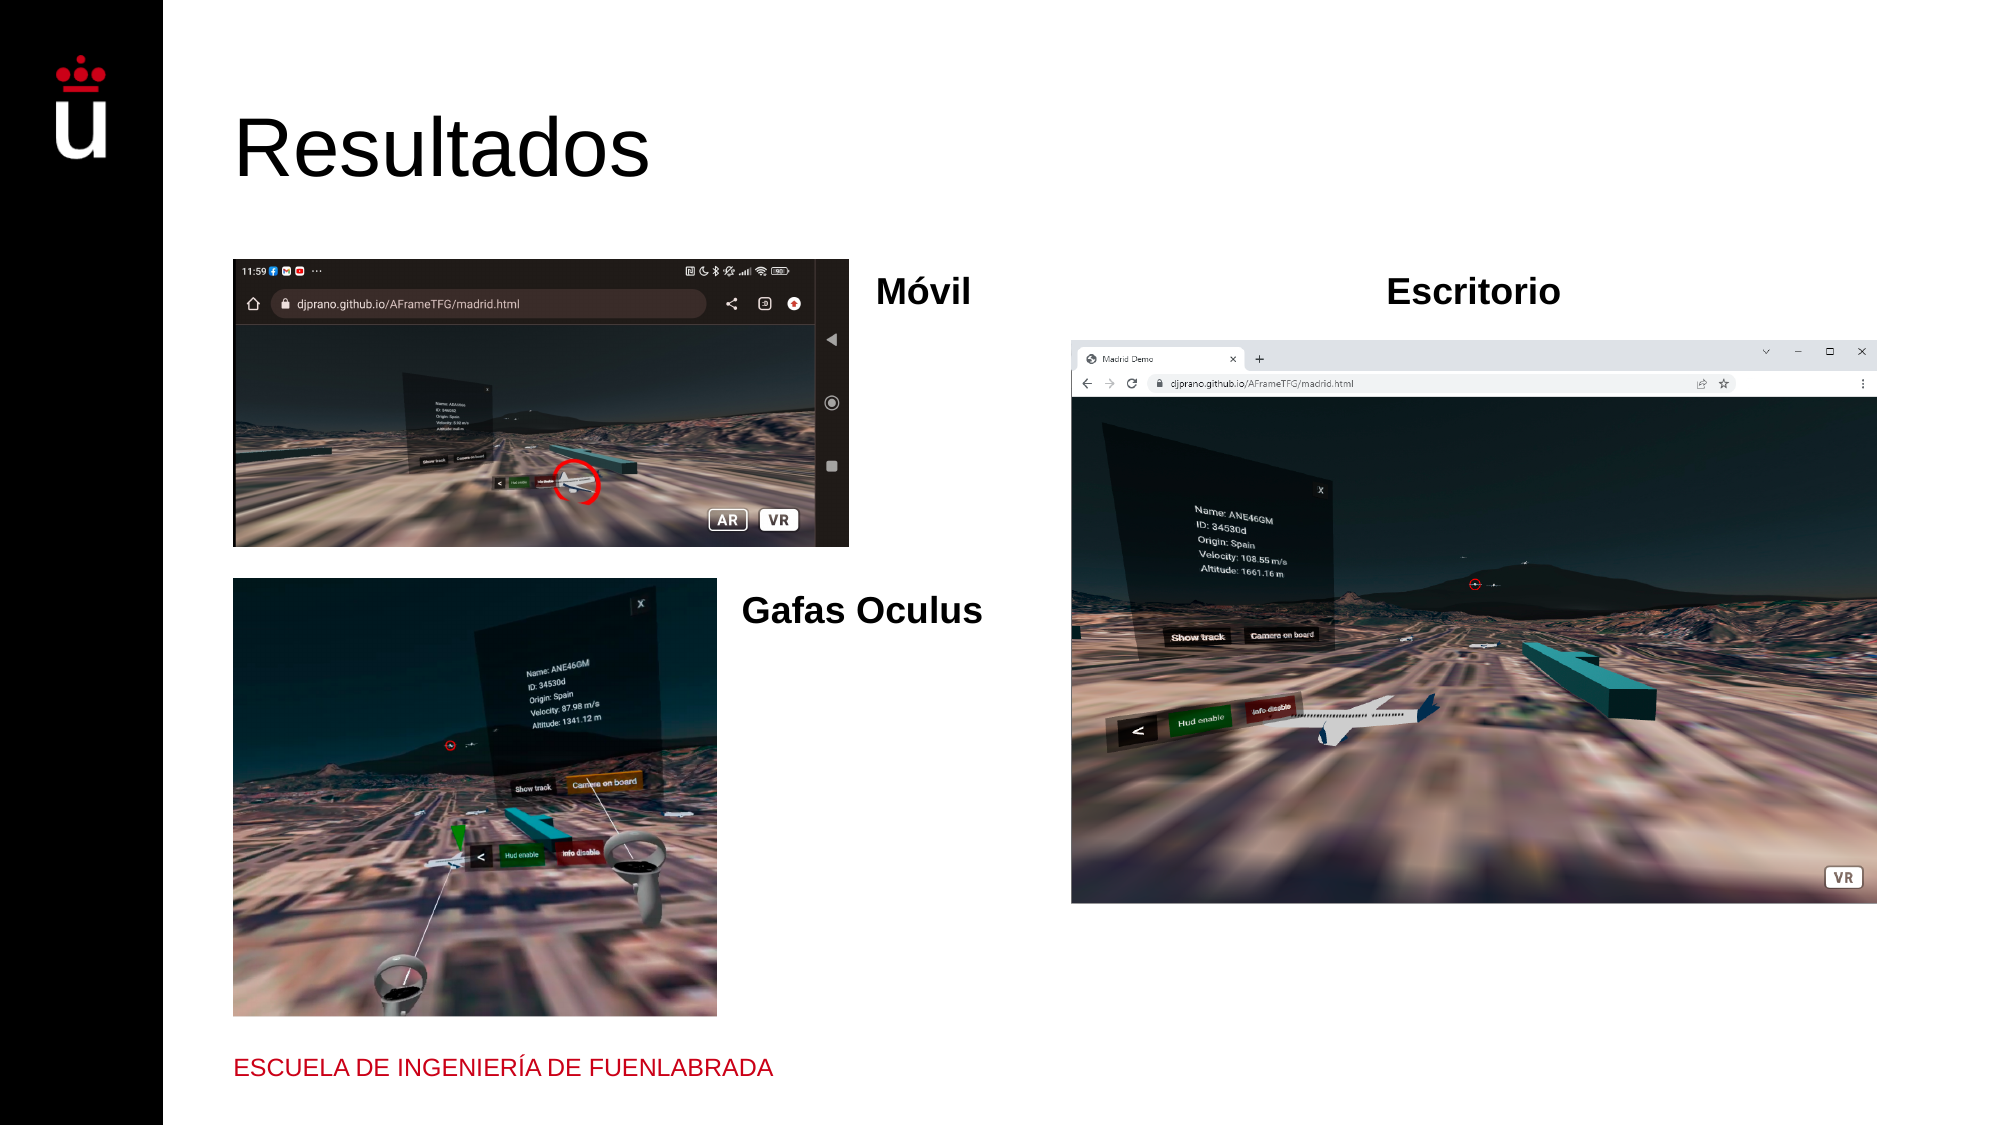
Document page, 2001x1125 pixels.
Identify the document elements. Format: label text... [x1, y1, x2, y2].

picture [55, 55, 117, 165]
picture [233, 259, 849, 547]
title Resultados [233, 91, 1488, 193]
picture [1071, 340, 1877, 904]
text_box Escritorio [1371, 259, 1577, 320]
text_box Gafas Oculus [726, 578, 999, 638]
text_box Móvil [861, 259, 987, 320]
picture [233, 578, 717, 1017]
list ESCUELA DE INGENIERÍA DE FUENLABRADA [233, 1051, 1140, 1082]
